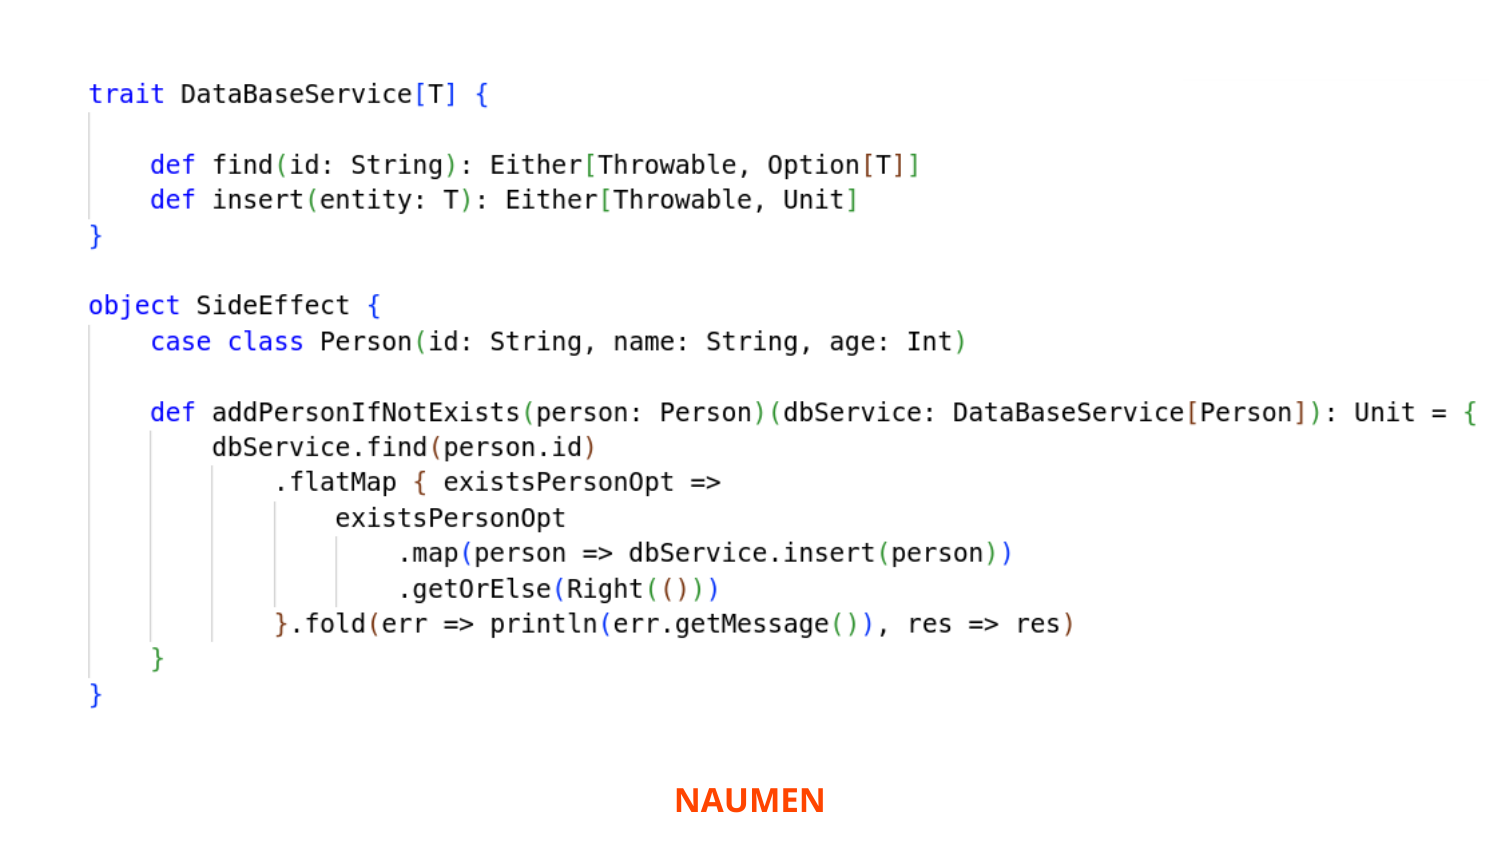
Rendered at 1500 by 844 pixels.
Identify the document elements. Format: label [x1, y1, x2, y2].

picture [82, 79, 1489, 714]
